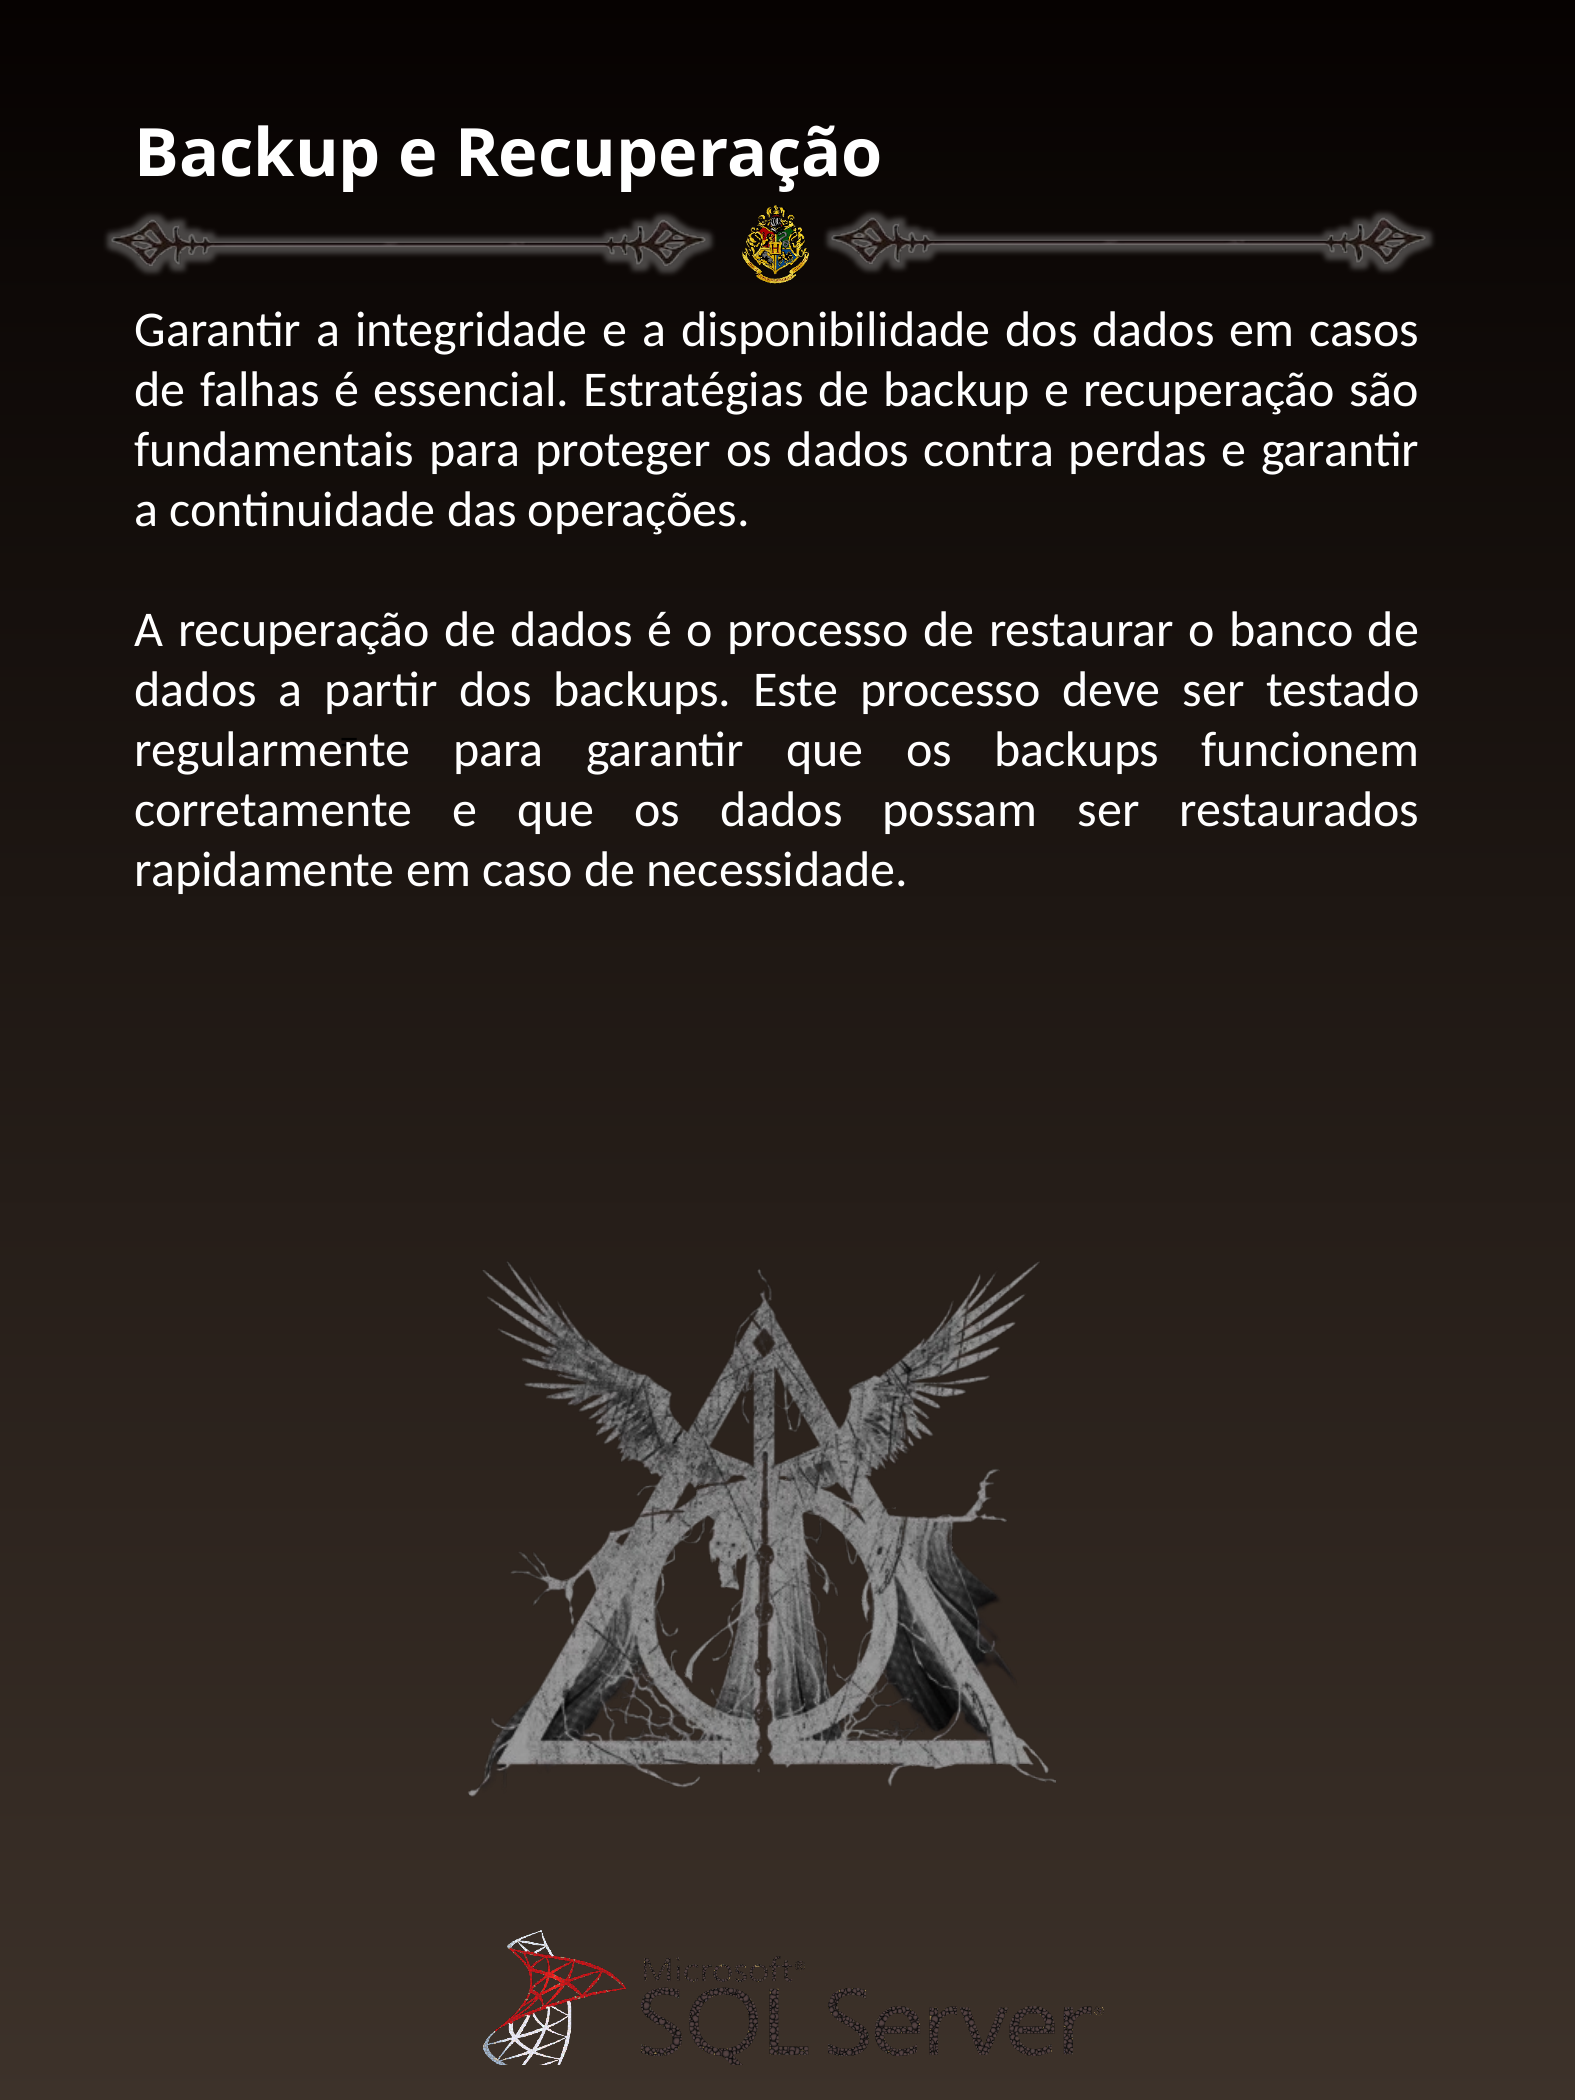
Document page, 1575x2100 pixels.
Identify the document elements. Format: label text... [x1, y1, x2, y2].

text_box Backup e Recuperação [119, 102, 1387, 145]
picture [466, 1029, 1134, 2065]
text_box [91, 145, 1464, 314]
text_box Garantir a integridade e a disponibilidade dos dados em casos de falhas é essencial. Estratégias de backup e recuperação são fundamentais para proteger os dados contra perdas e garantir a continuidade das operações. A recuperação de dados é o processo de restaurar o banco de dados a partir dos backups. Este processo deve ser testado regularmente para garantir que os backups funcionem corretamente e que os dados possam ser restaurados rapidamente em caso de necessidade. [119, 314, 1435, 964]
